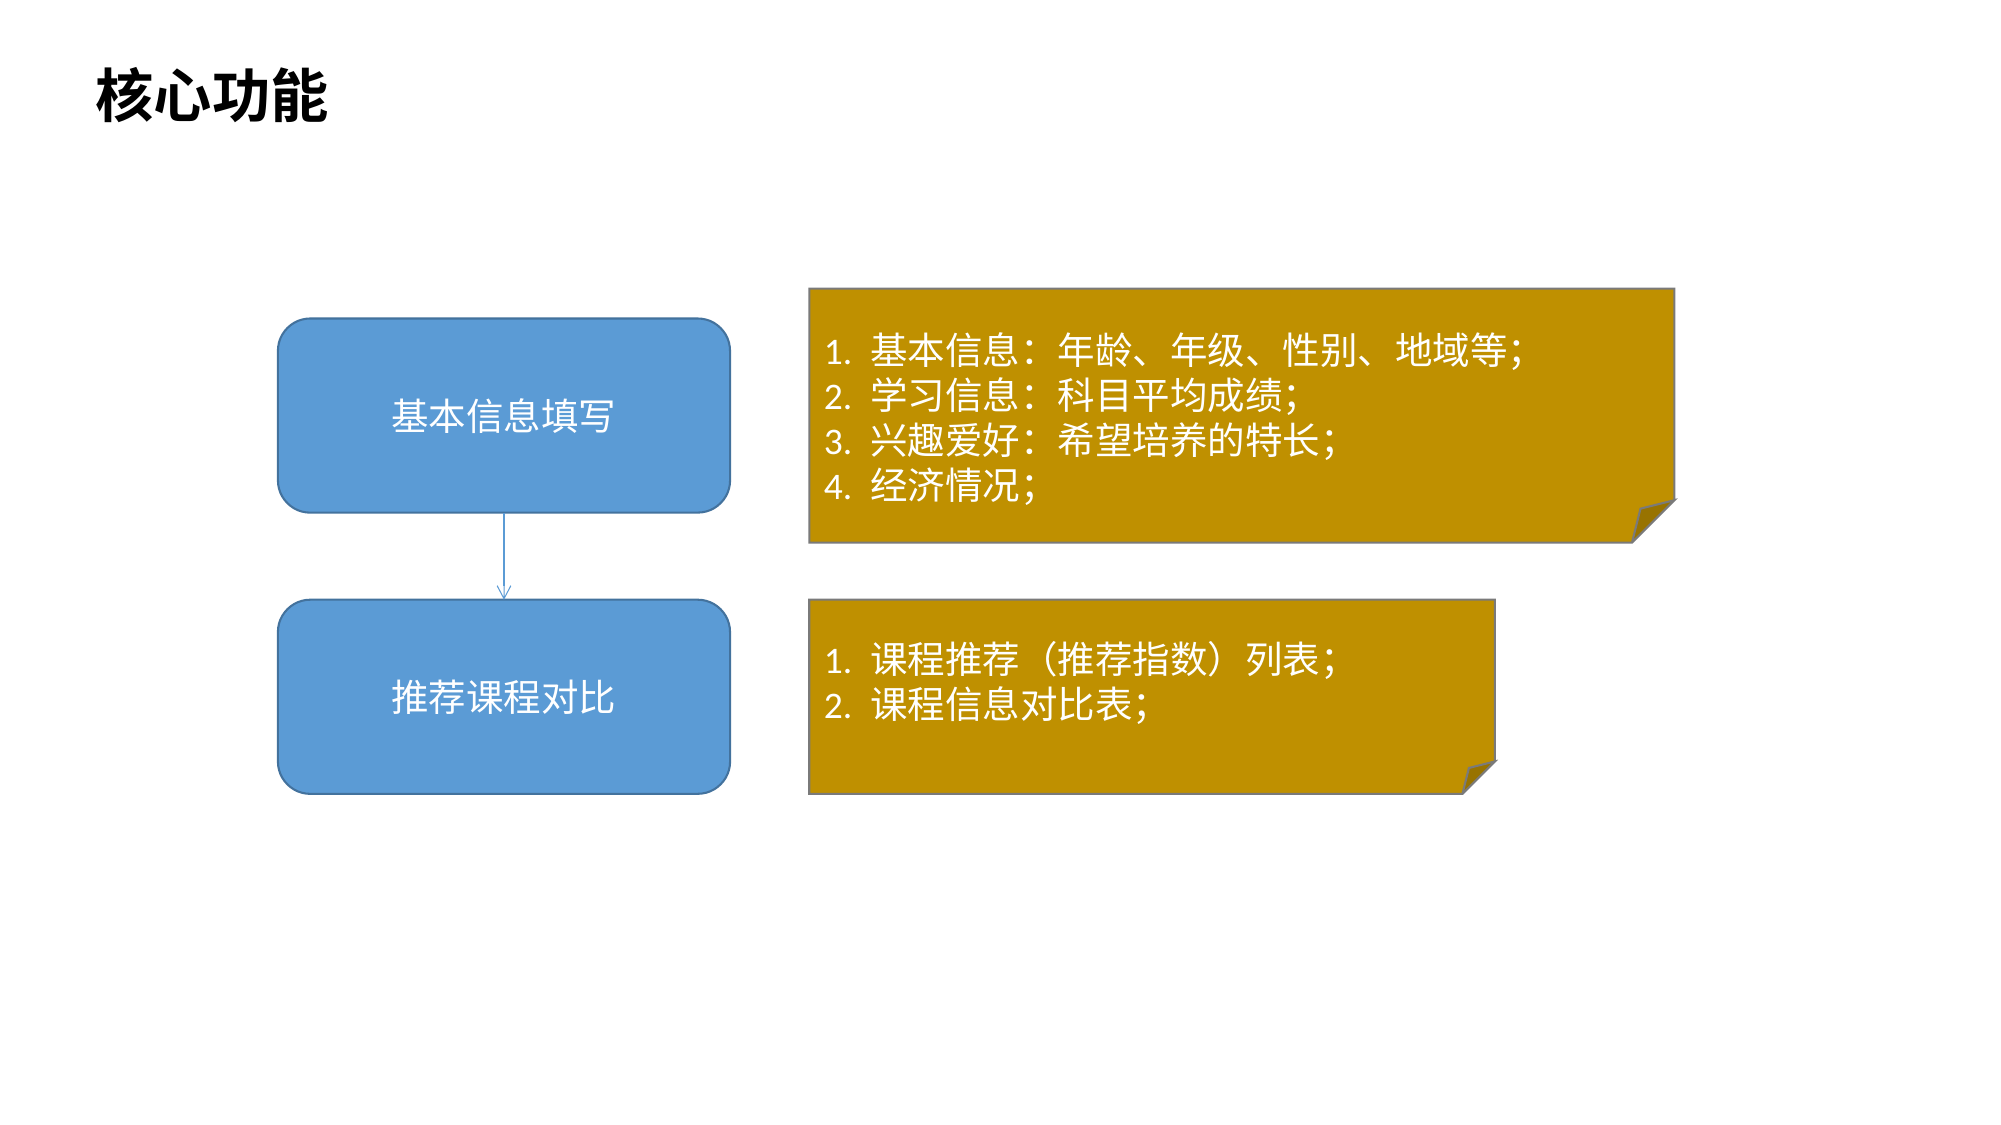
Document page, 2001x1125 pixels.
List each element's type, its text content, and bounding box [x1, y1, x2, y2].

text_box 核心功能 [81, 52, 344, 137]
text_box 推荐课程对比 [276, 598, 732, 795]
text_box 基本信息填写 [276, 317, 732, 514]
text_box 1. 课程推荐（推荐指数）列表； 2. 课程信息对比表； [808, 598, 1499, 795]
text_box 1. 基本信息：年龄、年级、性别、地域等； 2. 学习信息：科目平均成绩； 3. 兴趣爱好：希望培养的特长； 4. 经济情况； [808, 287, 1678, 544]
